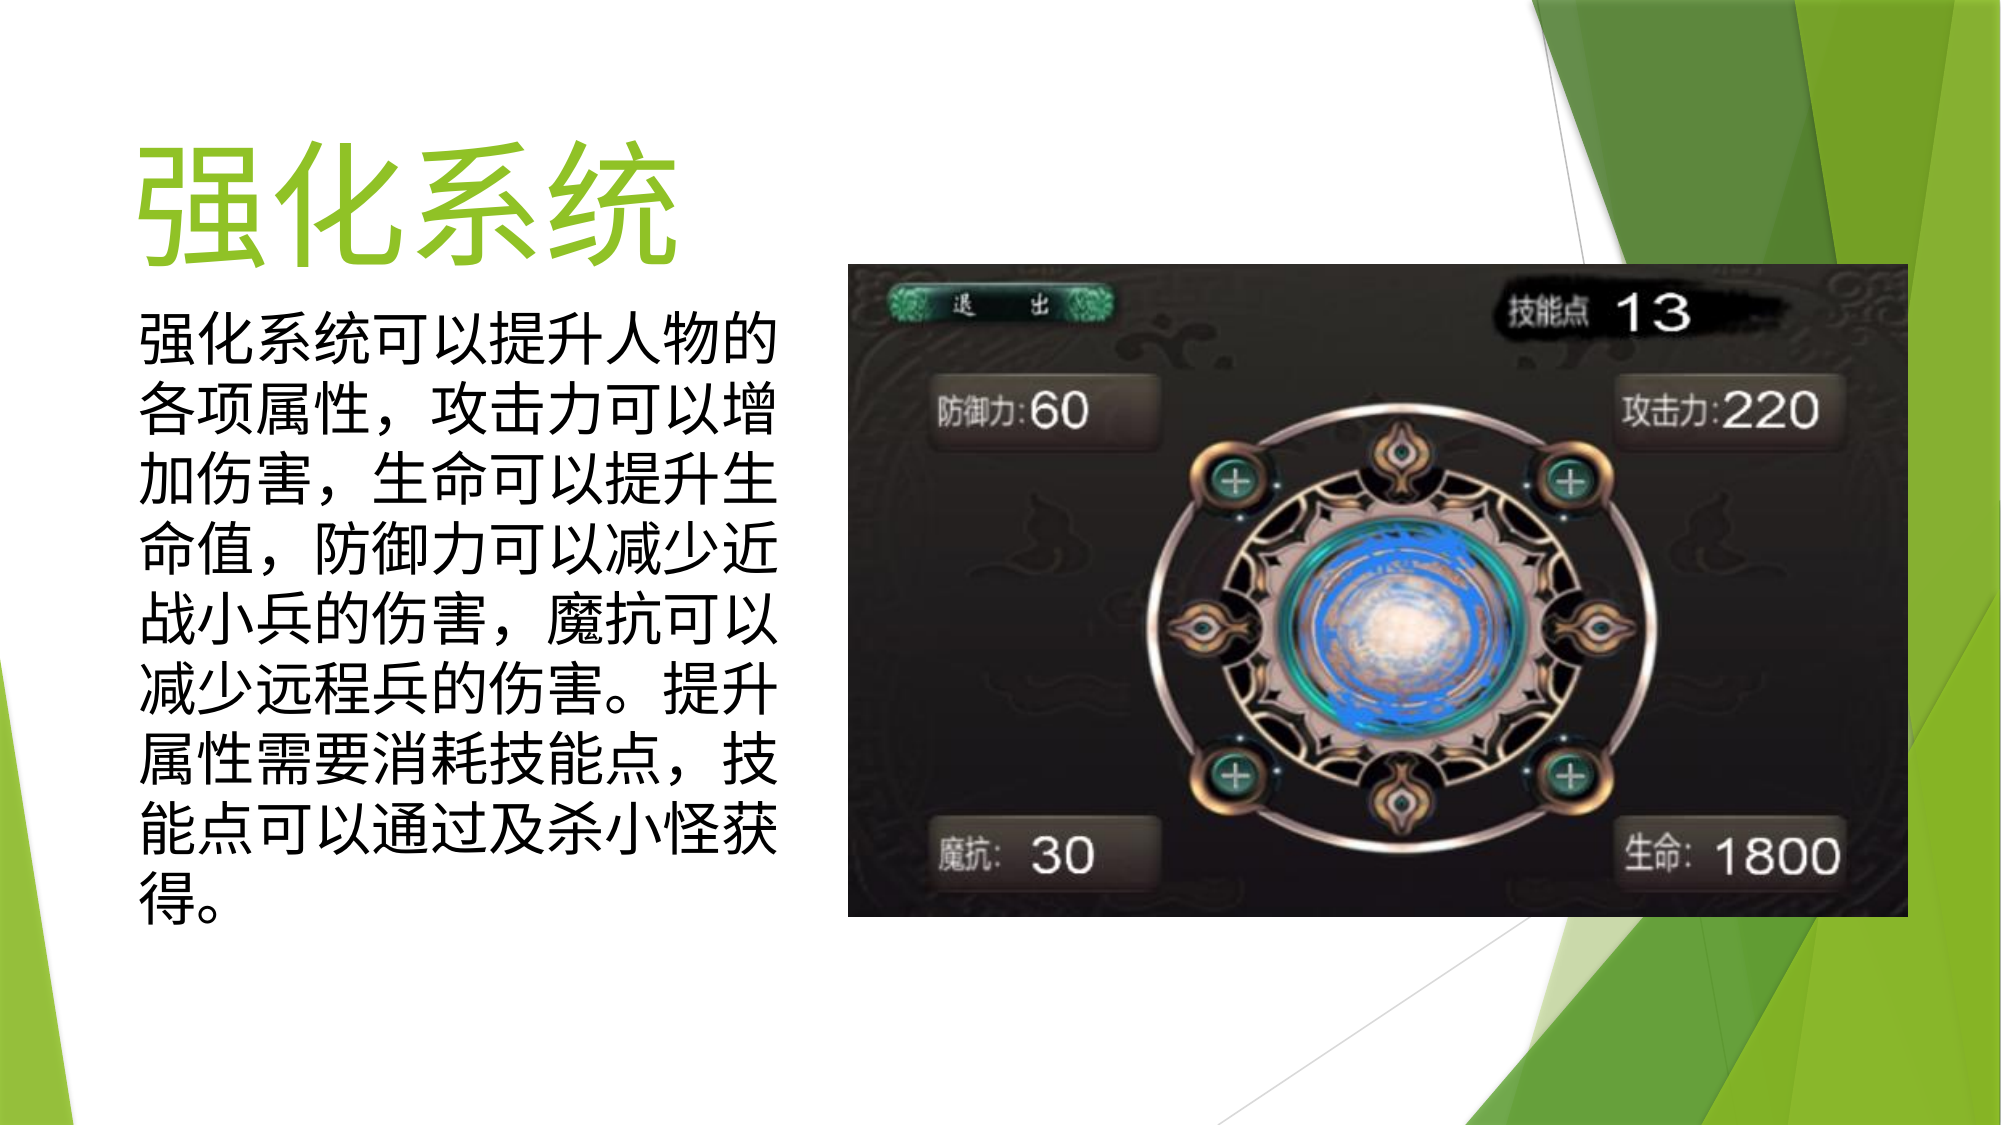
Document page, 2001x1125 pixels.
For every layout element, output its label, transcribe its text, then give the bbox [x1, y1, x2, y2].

title 强化系统 [116, 111, 1675, 361]
text_box 强化系统可以提升人物的各项属性，攻击力可以增加伤害，生命可以提升生命值，防御力可以减少近战小兵的伤害，魔抗可以减少远程兵的伤害。提升属性需要消耗技能点，技能点可以通过及杀小怪获得。 [124, 294, 849, 940]
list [848, 264, 1908, 918]
